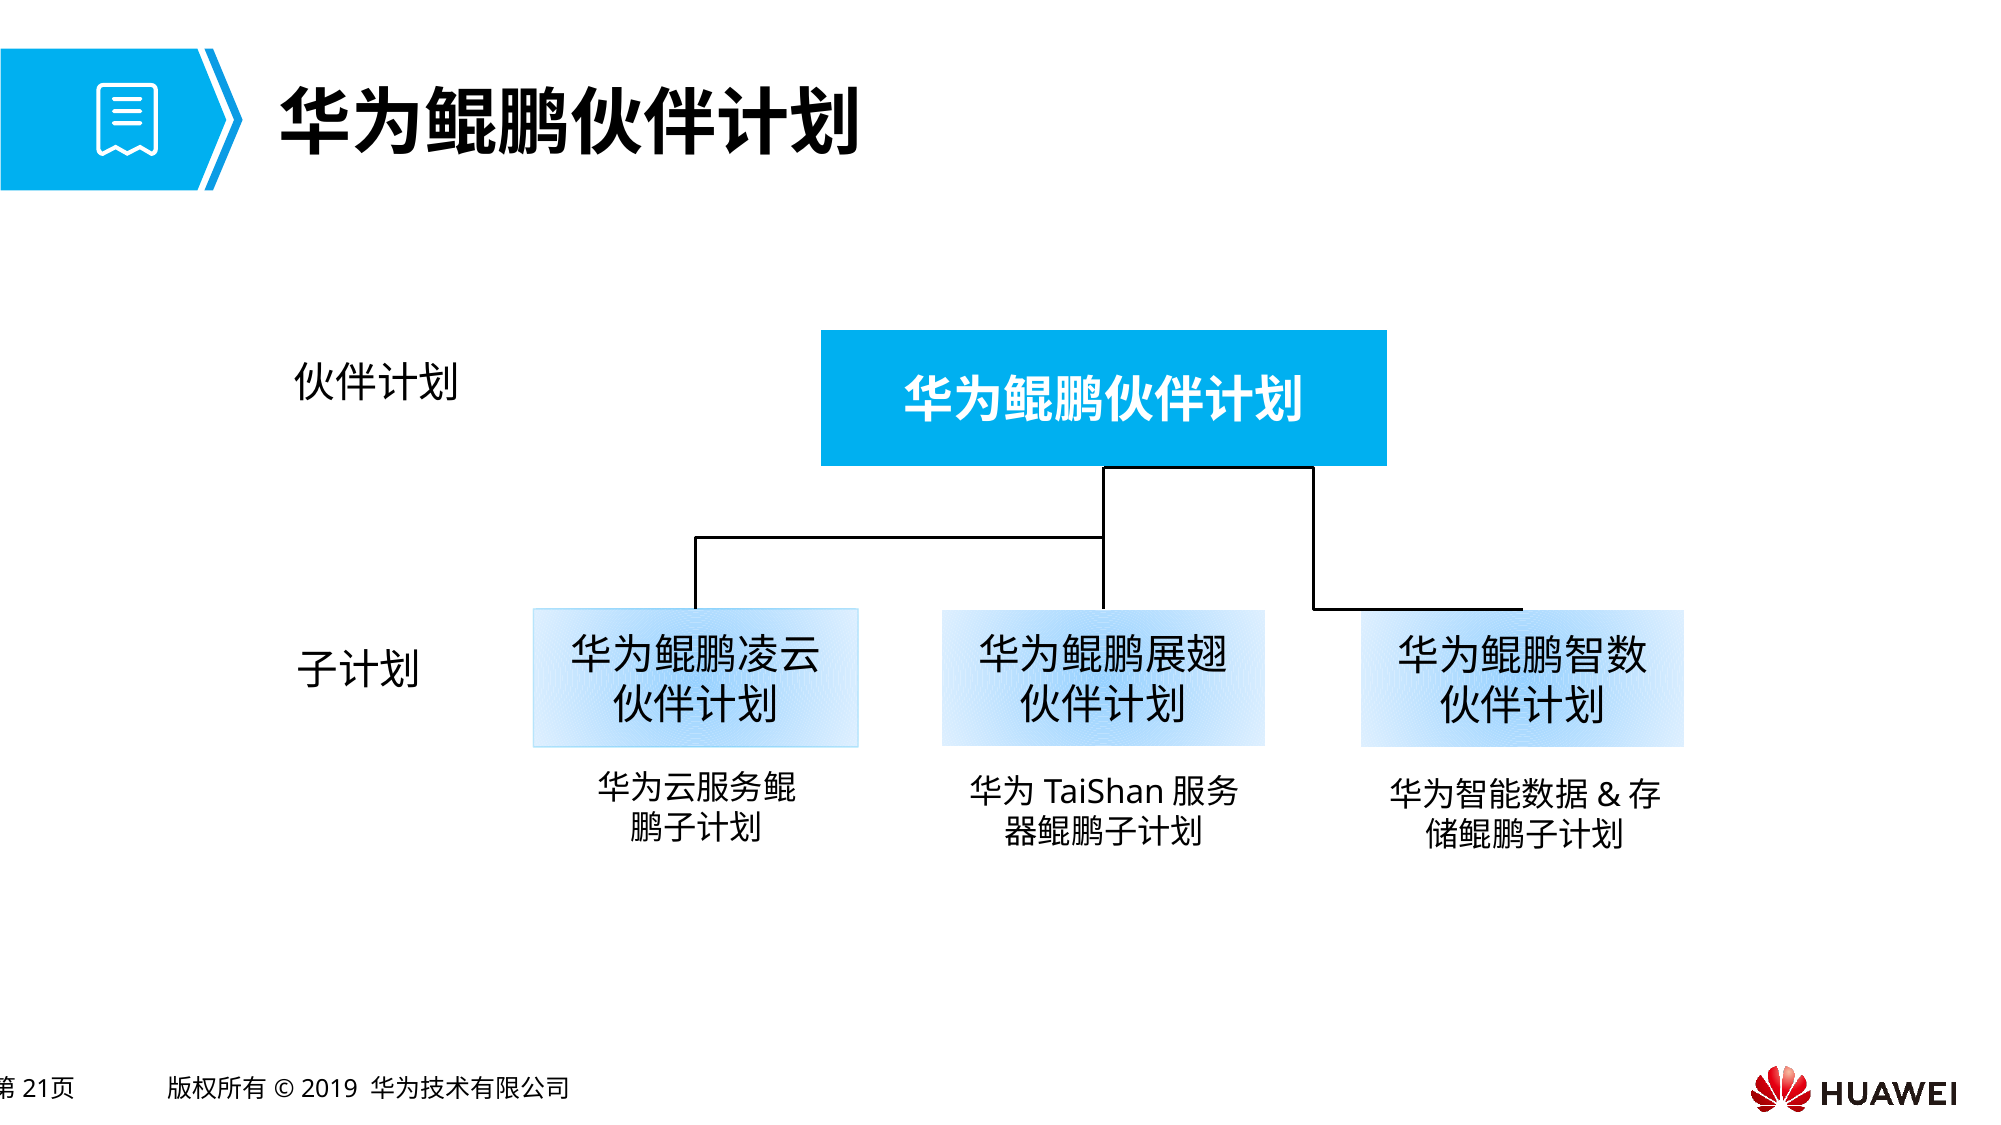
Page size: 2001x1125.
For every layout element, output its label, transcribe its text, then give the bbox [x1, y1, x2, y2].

text_box 伙伴计划 [196, 348, 558, 413]
text_box 华为鲲鹏展翅 伙伴计划 [974, 608, 1237, 747]
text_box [828, 333, 971, 743]
text_box 华为智能数据&存储鲲鹏子计划 [1363, 765, 1688, 860]
text_box 华为鲲鹏伙伴计划 [820, 328, 1241, 468]
picture [1751, 1066, 1956, 1112]
text_box 华为云服务鲲鹏子计划 [569, 759, 824, 854]
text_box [1242, 328, 1386, 748]
text_box 华为鲲鹏智数 伙伴计划 [1389, 609, 1686, 748]
text_box 华为TaiShan服务器鲲鹏子计划 [941, 763, 1267, 858]
text_box 华为鲲鹏凌云 伙伴计划 [533, 608, 825, 747]
title 华为鲲鹏伙伴计划 [261, 67, 1875, 173]
text_box 子计划 [232, 635, 487, 701]
